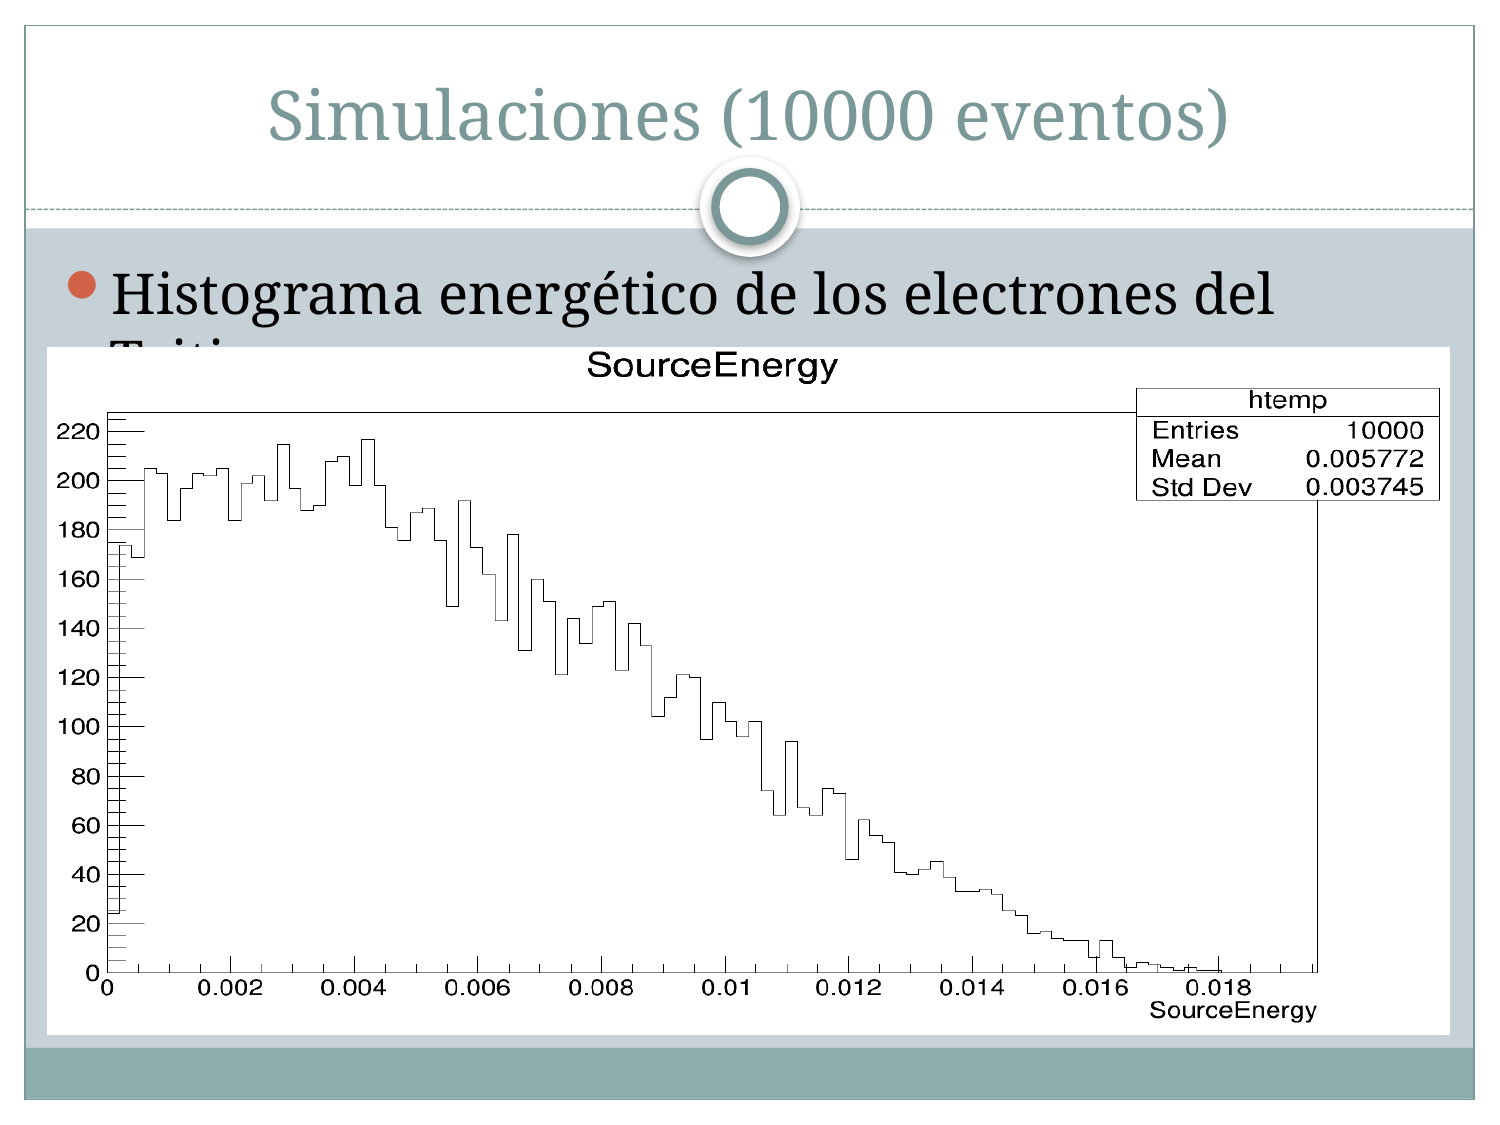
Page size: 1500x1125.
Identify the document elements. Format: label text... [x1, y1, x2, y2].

title Simulaciones (10000 eventos) [49, 37, 1450, 162]
list Histograma energético de los electrones del Tritio: [49, 250, 1445, 345]
picture [46, 347, 1450, 1036]
